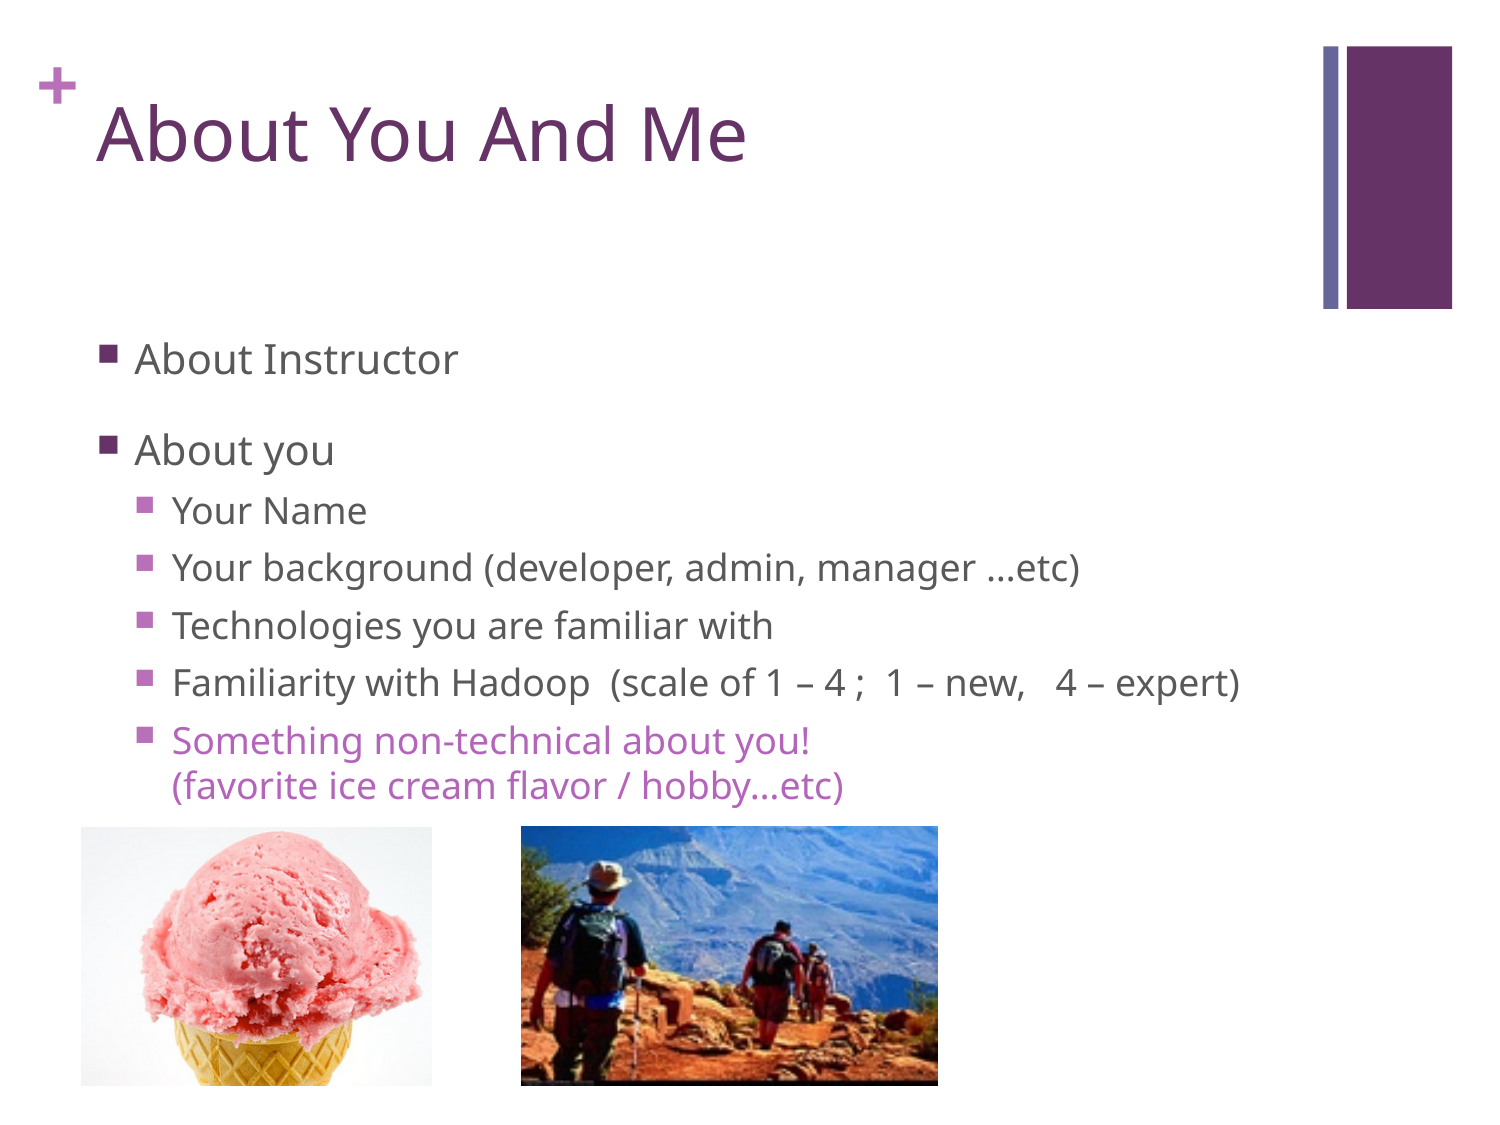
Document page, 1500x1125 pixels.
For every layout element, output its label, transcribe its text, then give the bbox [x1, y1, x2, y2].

list About Instructor About you Your Name Your background (developer, admin, manager …etc) Technologies you are familiar with Familiarity with Hadoop (scale of 1 – 4 ; 1 – new, 4 – expert) Something non-technical about you! (favorite ice cream flavor / hobby…etc) [81, 324, 1322, 1005]
title About You And Me [81, 79, 1322, 263]
picture [81, 826, 432, 1087]
picture [521, 825, 938, 1087]
